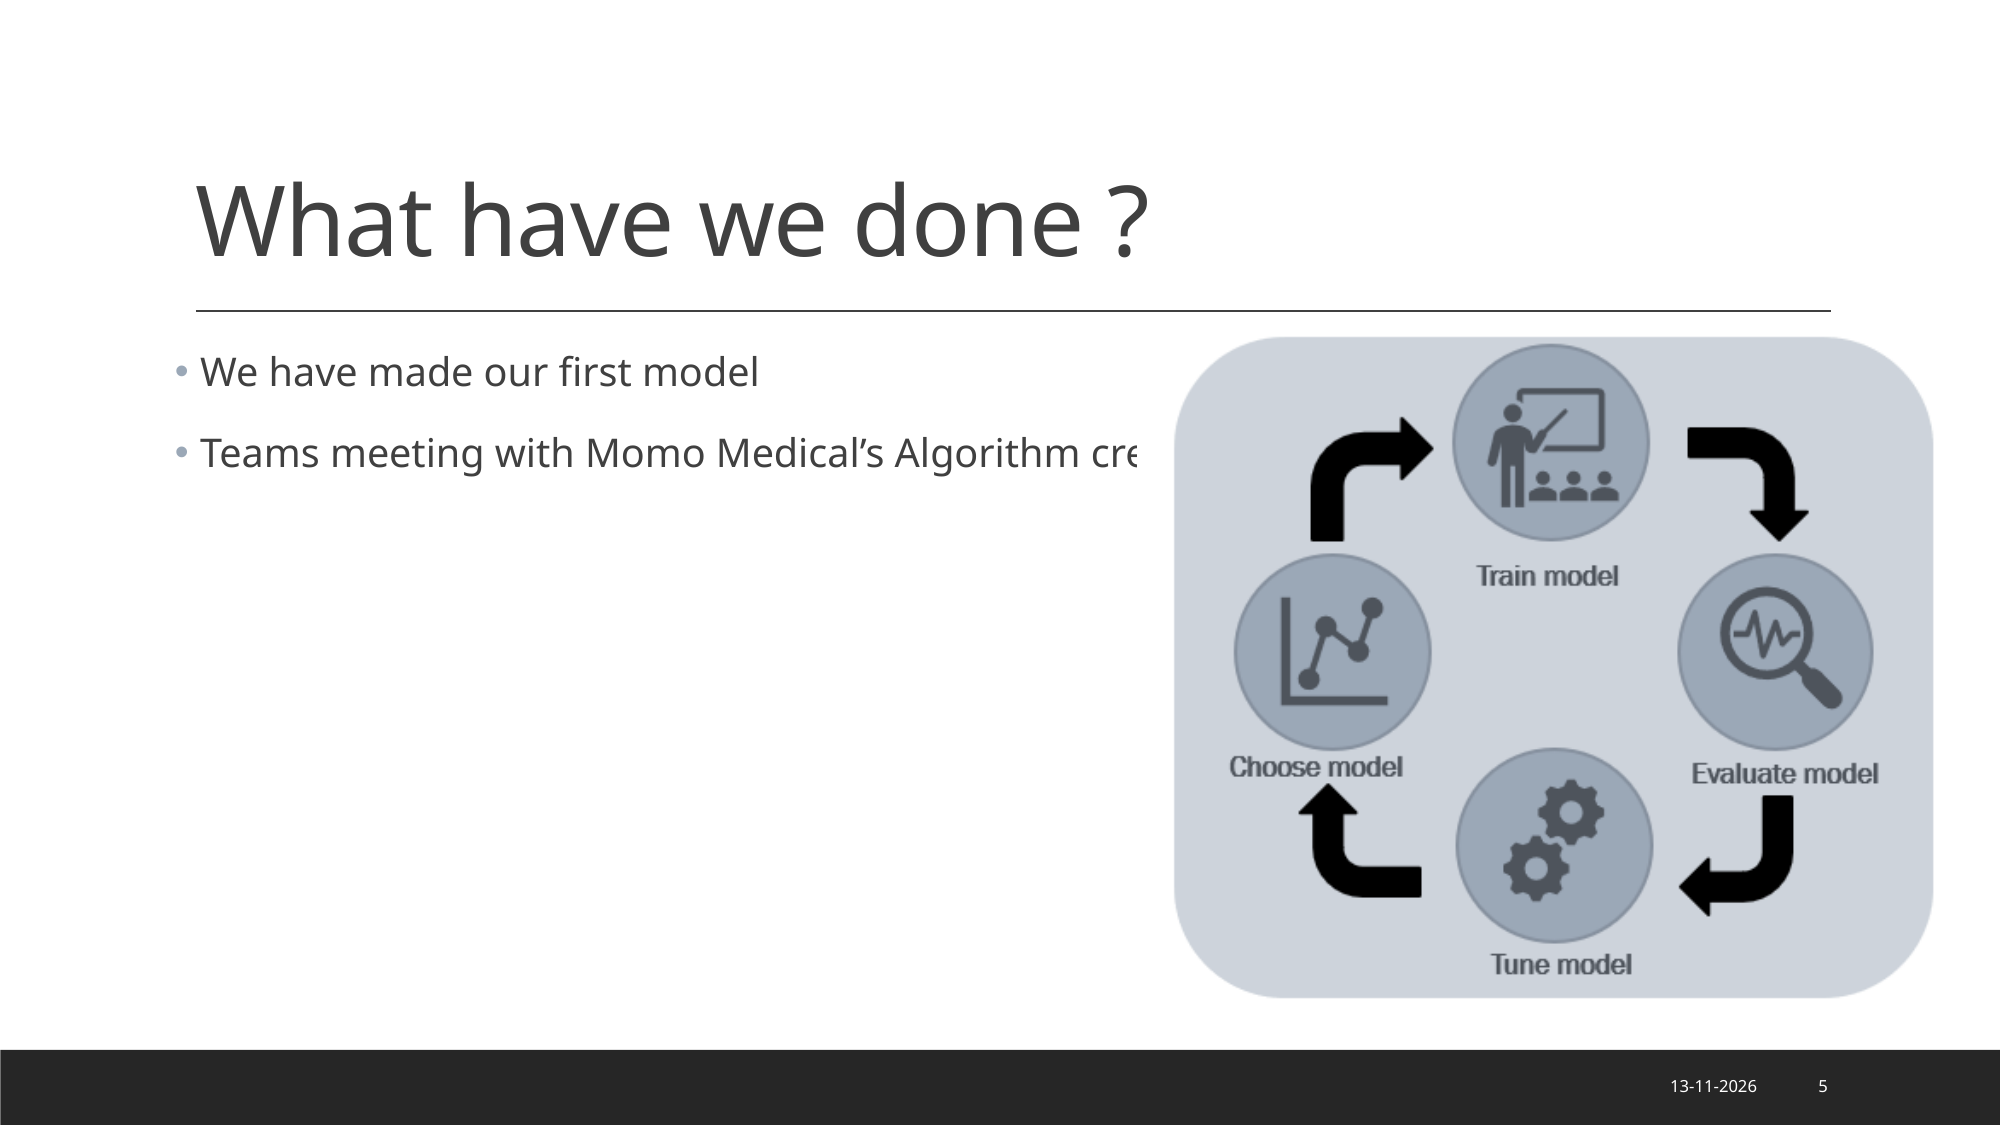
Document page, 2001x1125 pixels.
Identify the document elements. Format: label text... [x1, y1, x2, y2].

picture [1137, 321, 1967, 1025]
title What have we done ? [180, 47, 1830, 285]
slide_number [1348, 1057, 1773, 1118]
list We have made our first model Teams meeting with Momo Medical’s Algorithm crew [174, 335, 1134, 952]
slide_number 5 [1803, 1057, 1932, 1118]
